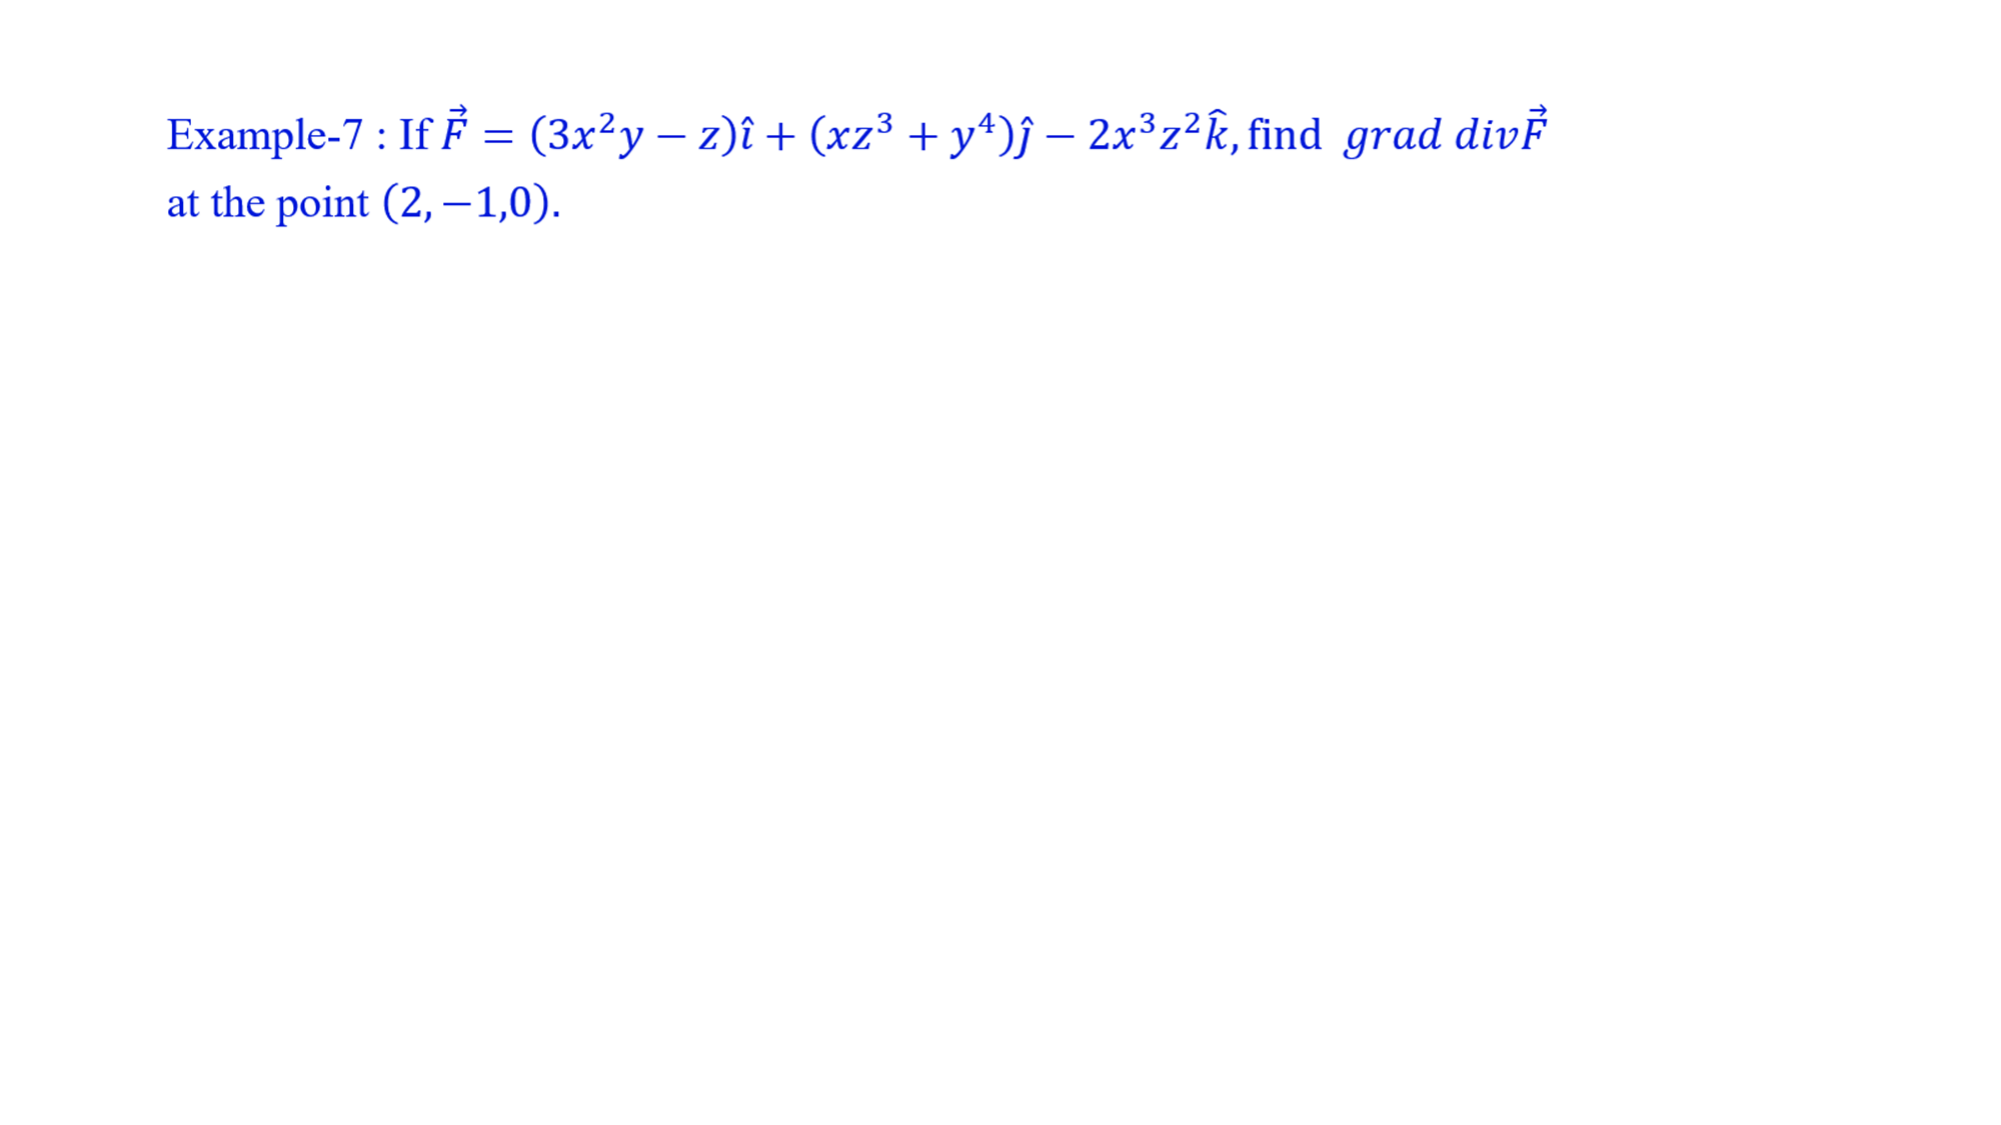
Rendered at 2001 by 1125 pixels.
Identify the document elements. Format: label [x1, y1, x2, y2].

picture [157, 79, 1842, 1045]
